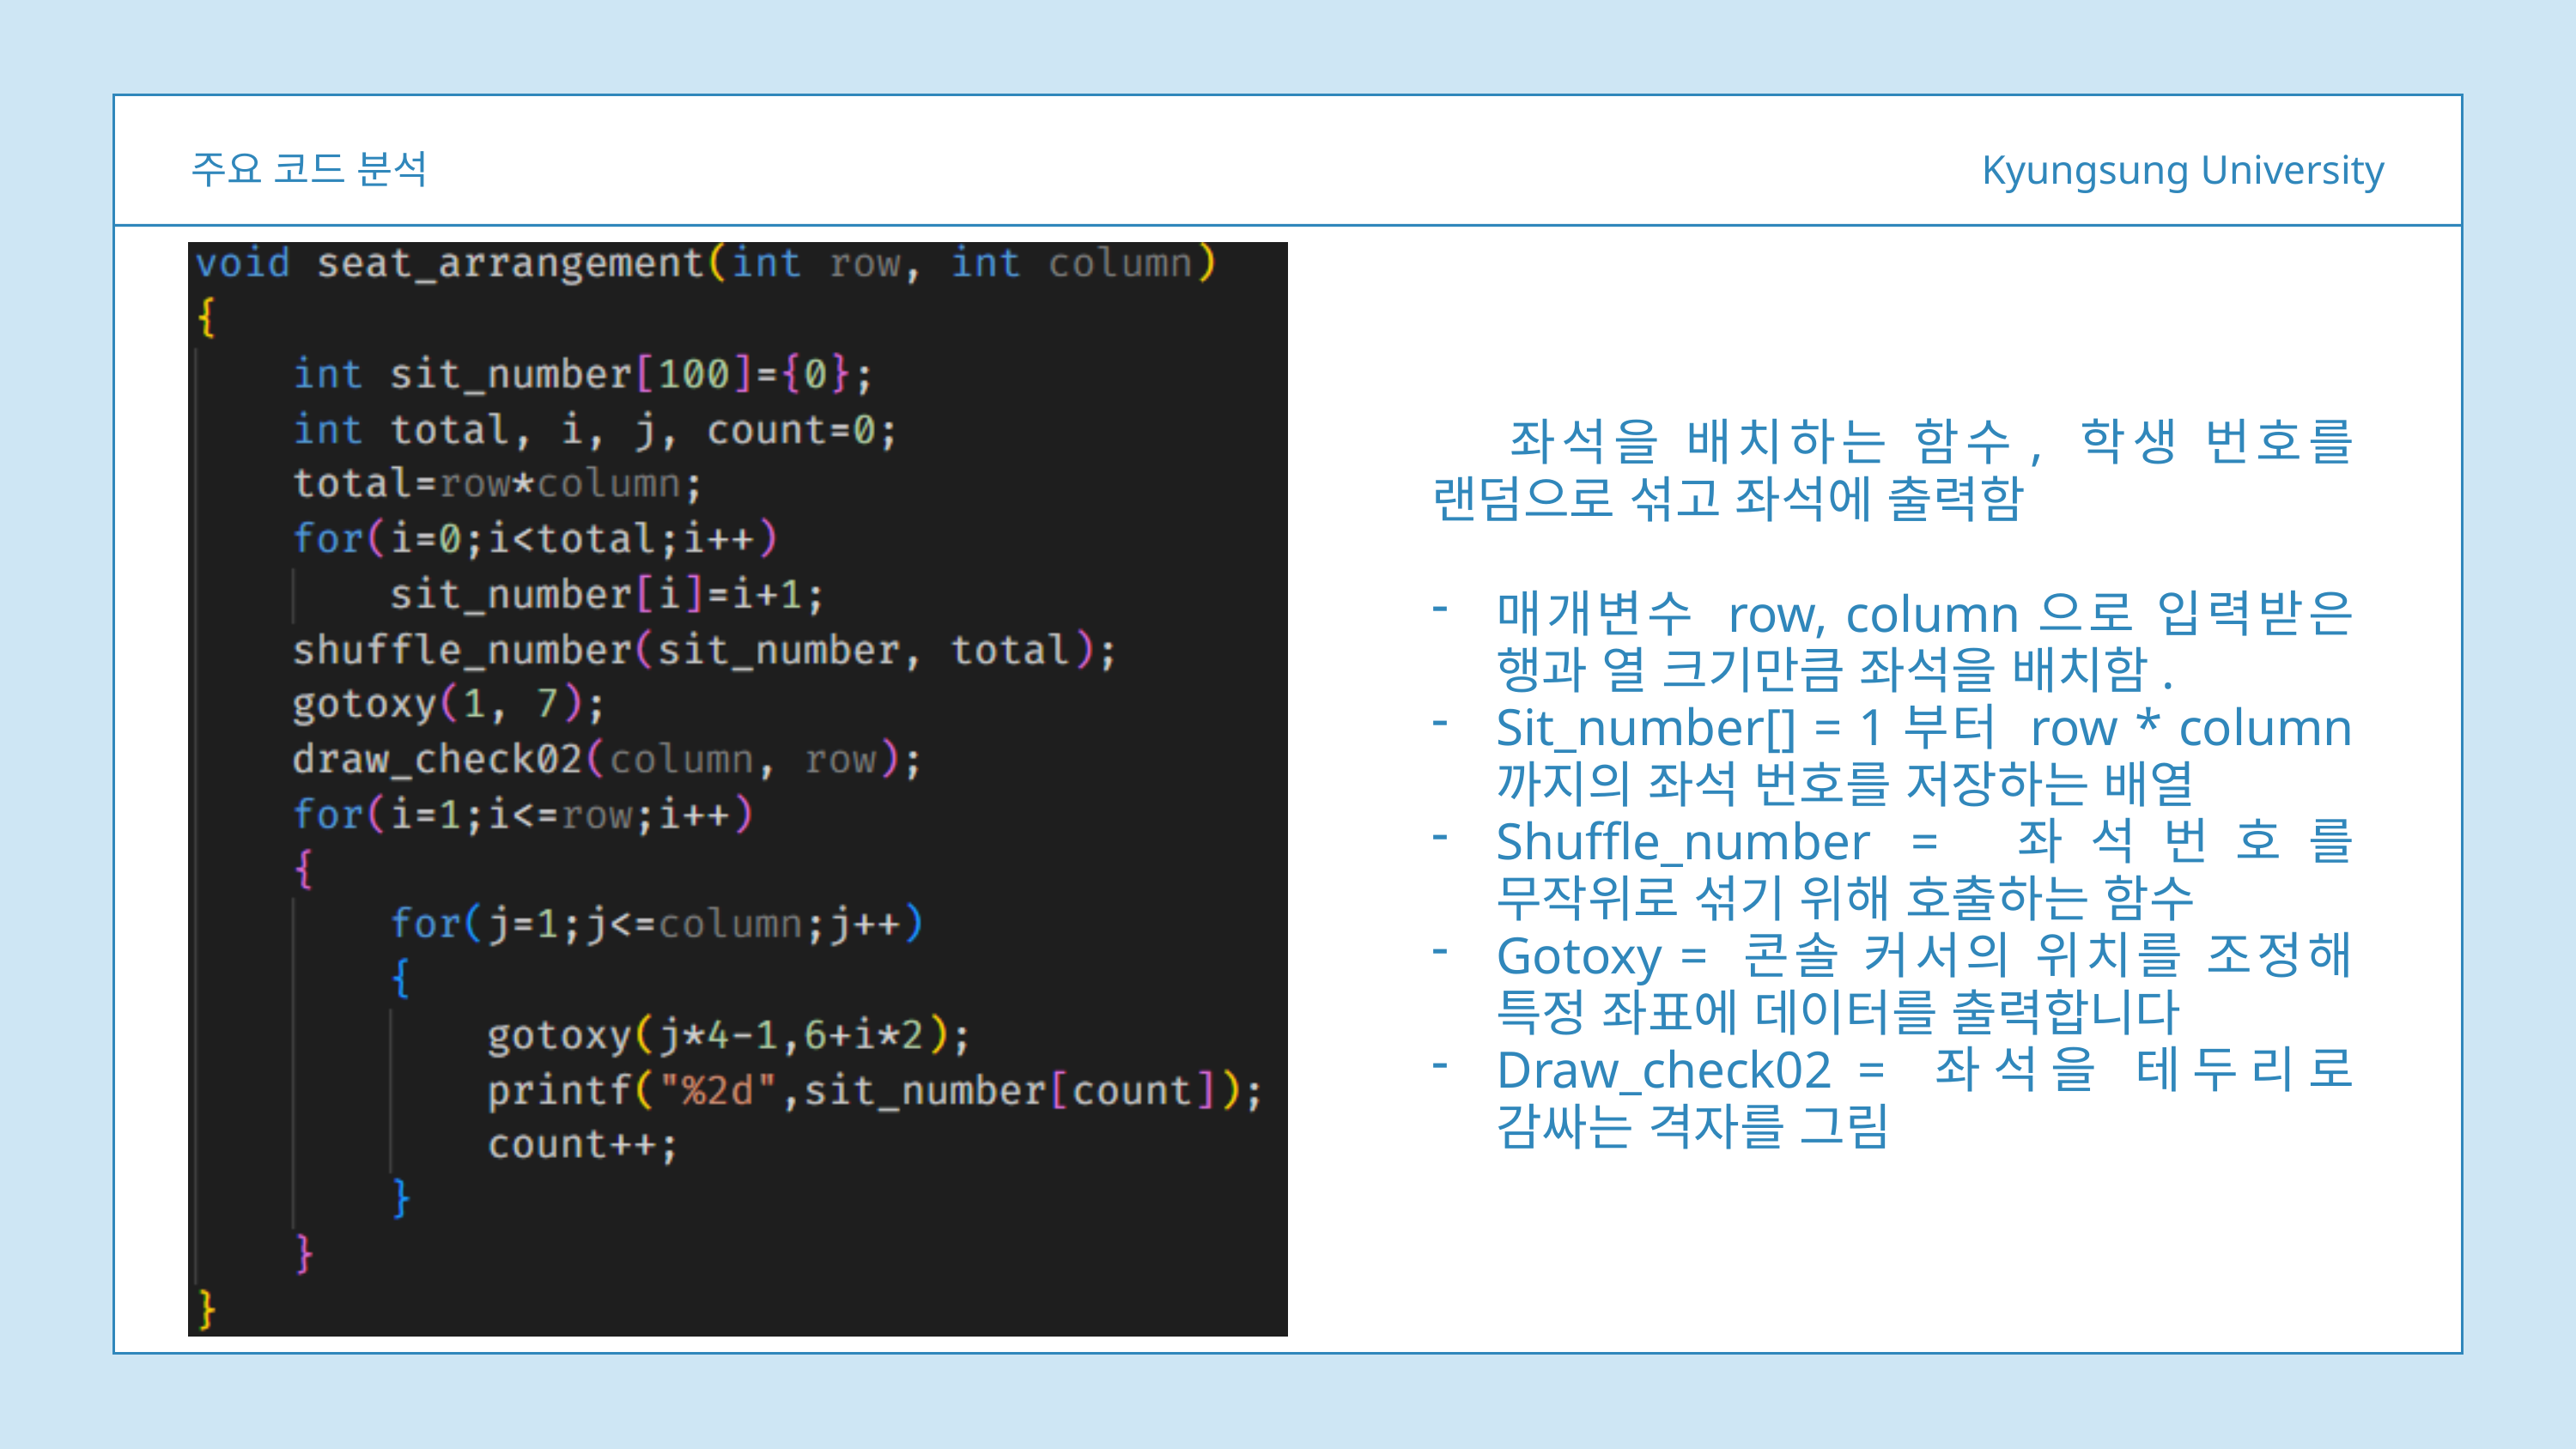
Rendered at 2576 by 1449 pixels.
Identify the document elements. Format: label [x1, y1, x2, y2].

picture [188, 242, 1288, 1337]
text_box [113, 94, 2463, 1354]
